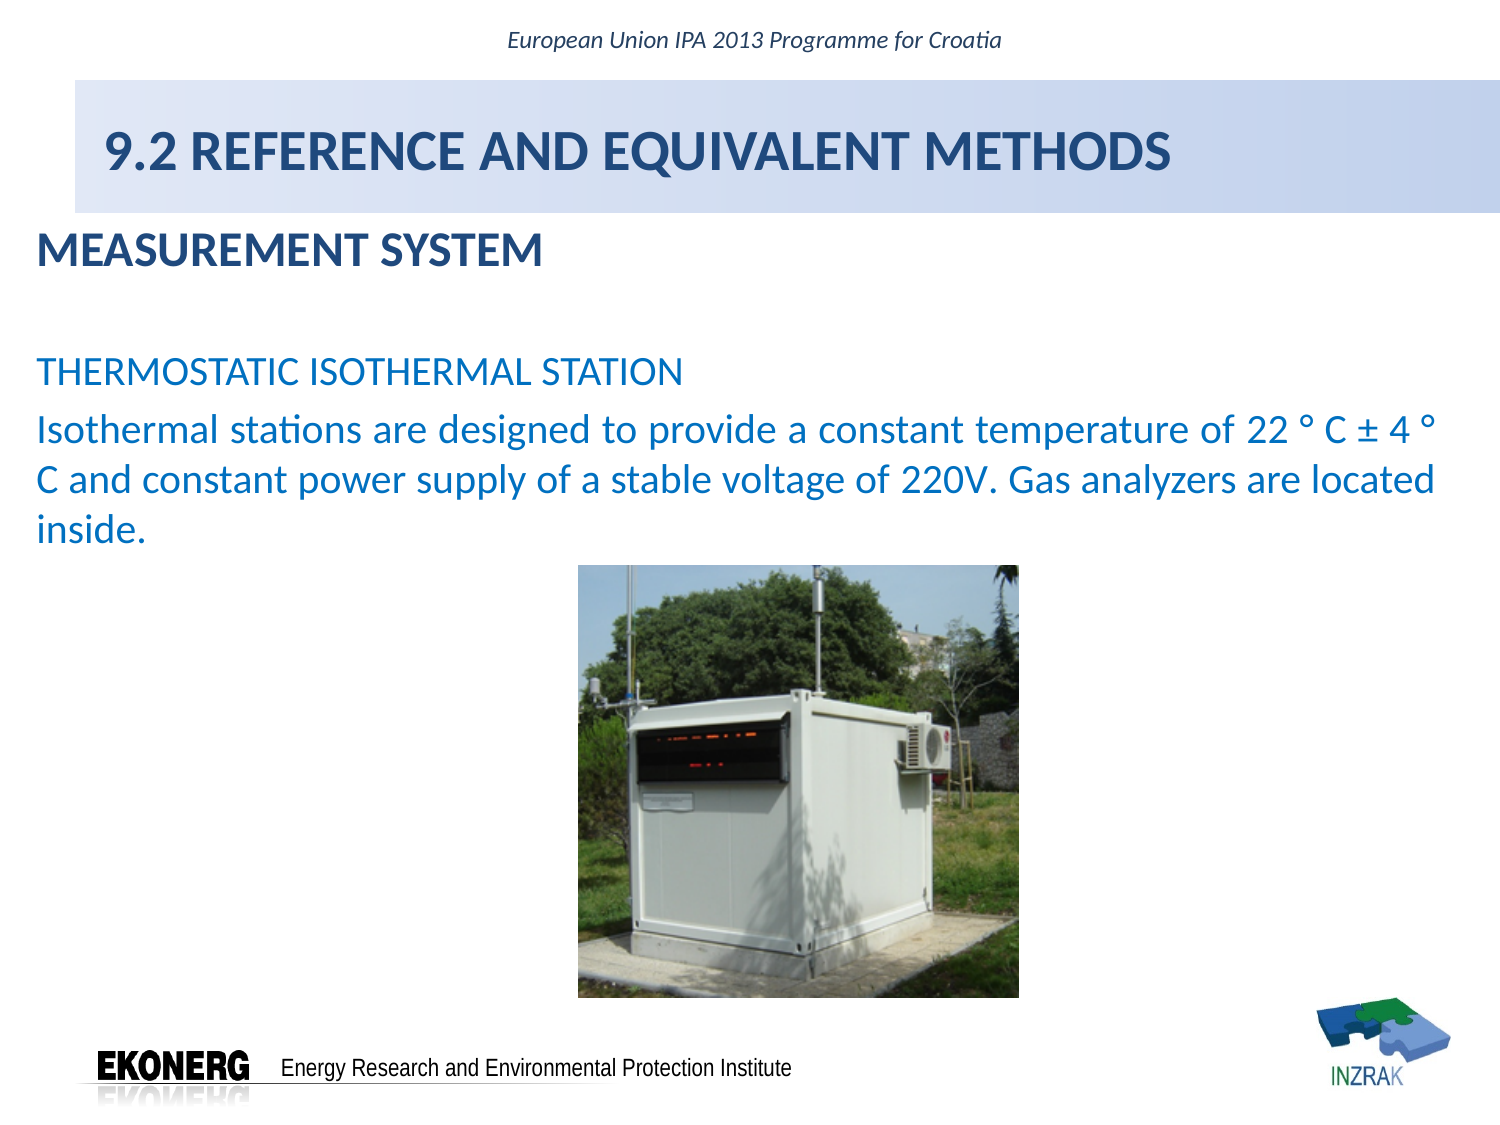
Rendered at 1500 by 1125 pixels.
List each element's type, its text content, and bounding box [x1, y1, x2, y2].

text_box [72, 1043, 812, 1112]
text_box European Union IPA 2013 Programme for Croatia [21, 16, 1489, 62]
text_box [61, 1038, 636, 1112]
text_box MEASUREMENT SYSTEM THERMOSTATIC ISOTHERMAL STATION Isothermal stations are designed to provide a constant temperature of 22 ° C ± 4 ° C and constant power supply of a stable voltage of 220V. Gas analyzers are located inside. [21, 209, 1451, 560]
picture [577, 565, 1019, 998]
title 9.2 REFERENCE AND EQUIVALENT METHODS [75, 80, 1500, 213]
text_box [70, 560, 1442, 1040]
picture [1315, 996, 1451, 1093]
